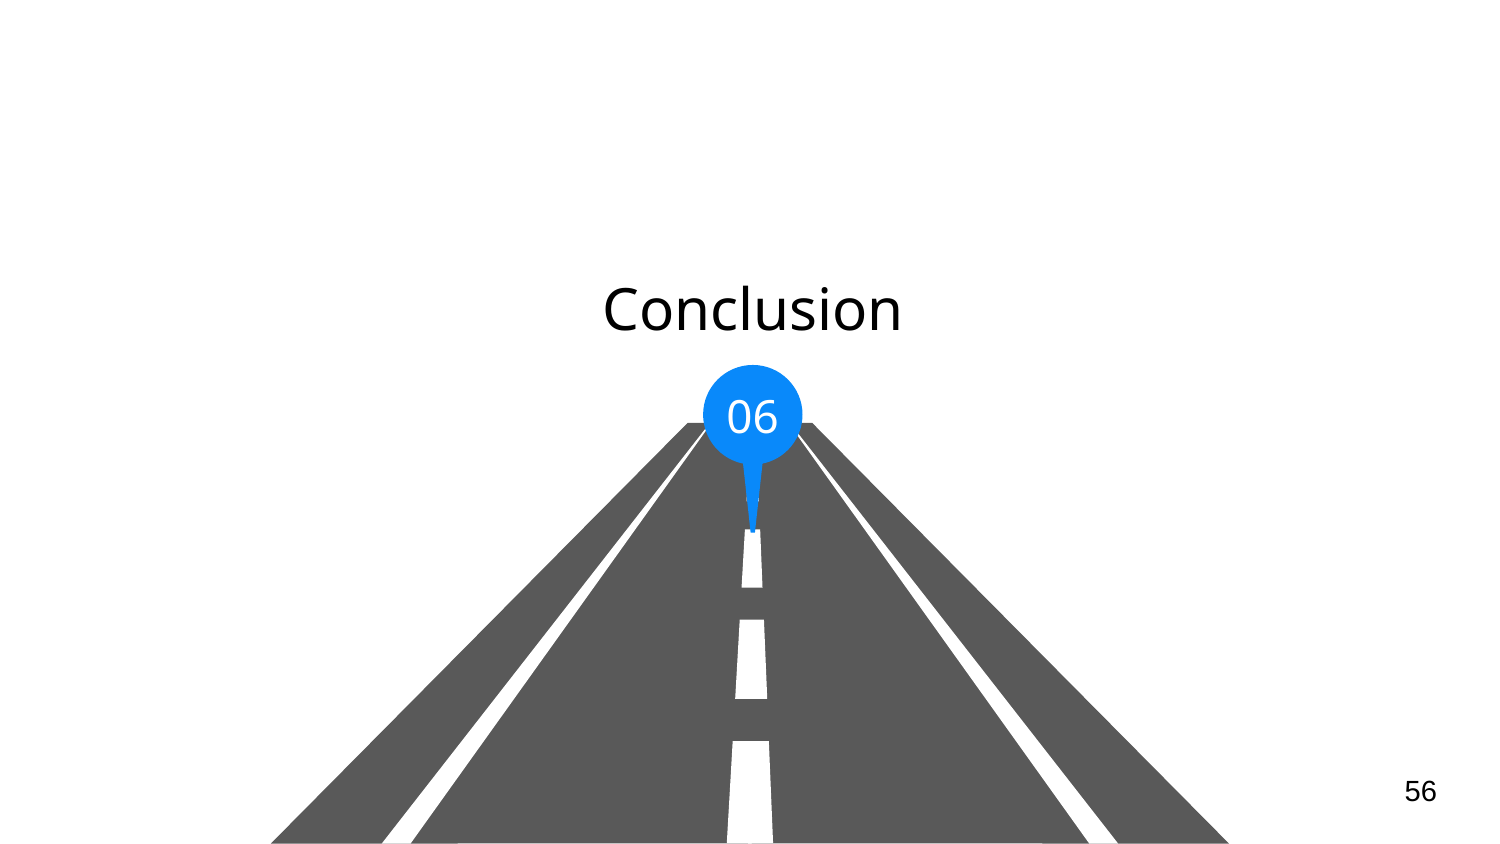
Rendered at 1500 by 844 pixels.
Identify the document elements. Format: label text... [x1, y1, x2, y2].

text_box 06 [703, 364, 803, 421]
text_box 56 [1389, 764, 1480, 830]
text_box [270, 422, 1230, 844]
title Conclusion [578, 261, 928, 353]
